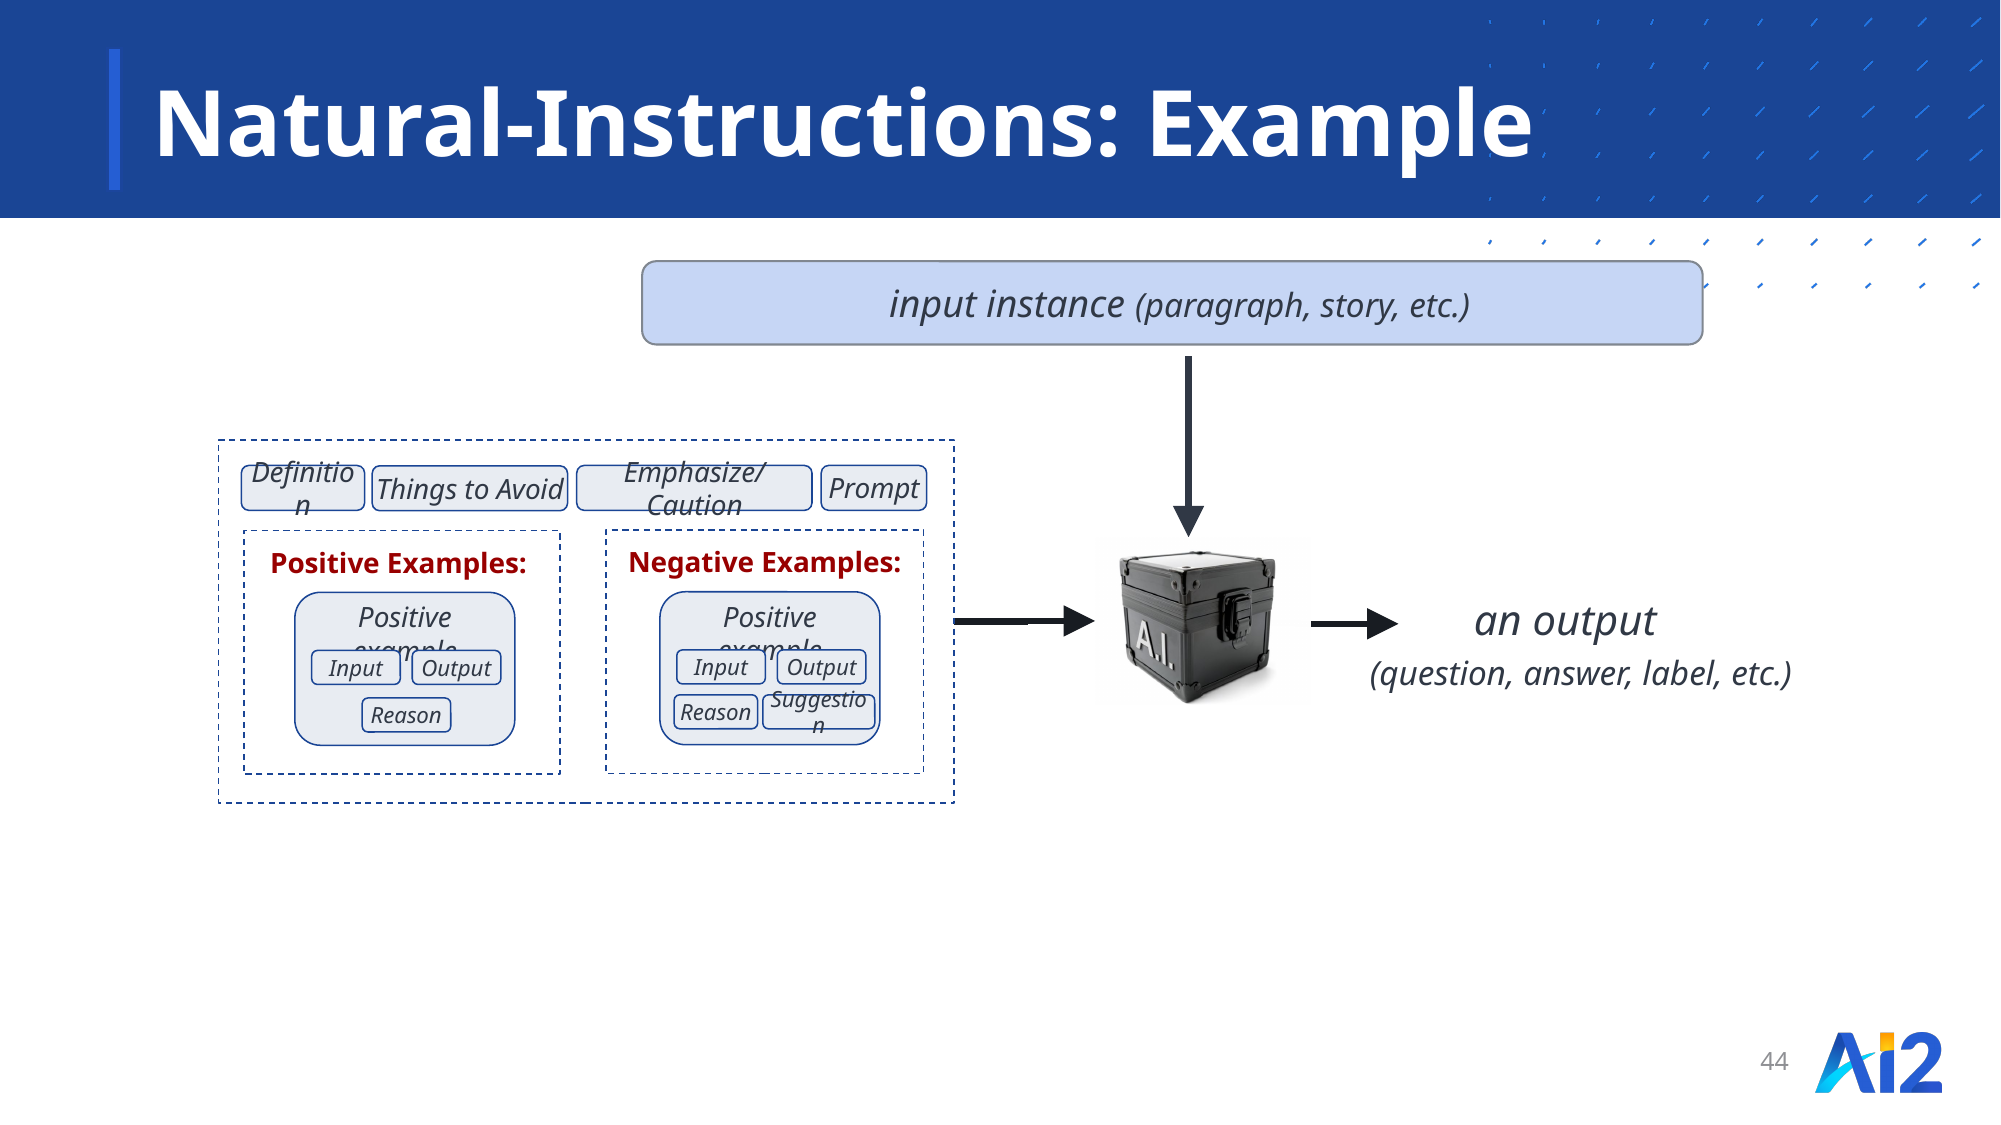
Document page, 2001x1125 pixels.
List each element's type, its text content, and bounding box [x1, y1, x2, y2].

slide_number 44 [1716, 1032, 1804, 1093]
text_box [218, 439, 955, 804]
title Natural-Instructions: Example [137, 47, 1863, 206]
picture [1094, 537, 1311, 705]
picture [1815, 1032, 1942, 1093]
picture [1487, 0, 2000, 289]
text_box an output (question, answer, label, etc.) [1311, 586, 1820, 701]
text_box input instance (paragraph, story, etc.) [641, 260, 1704, 346]
